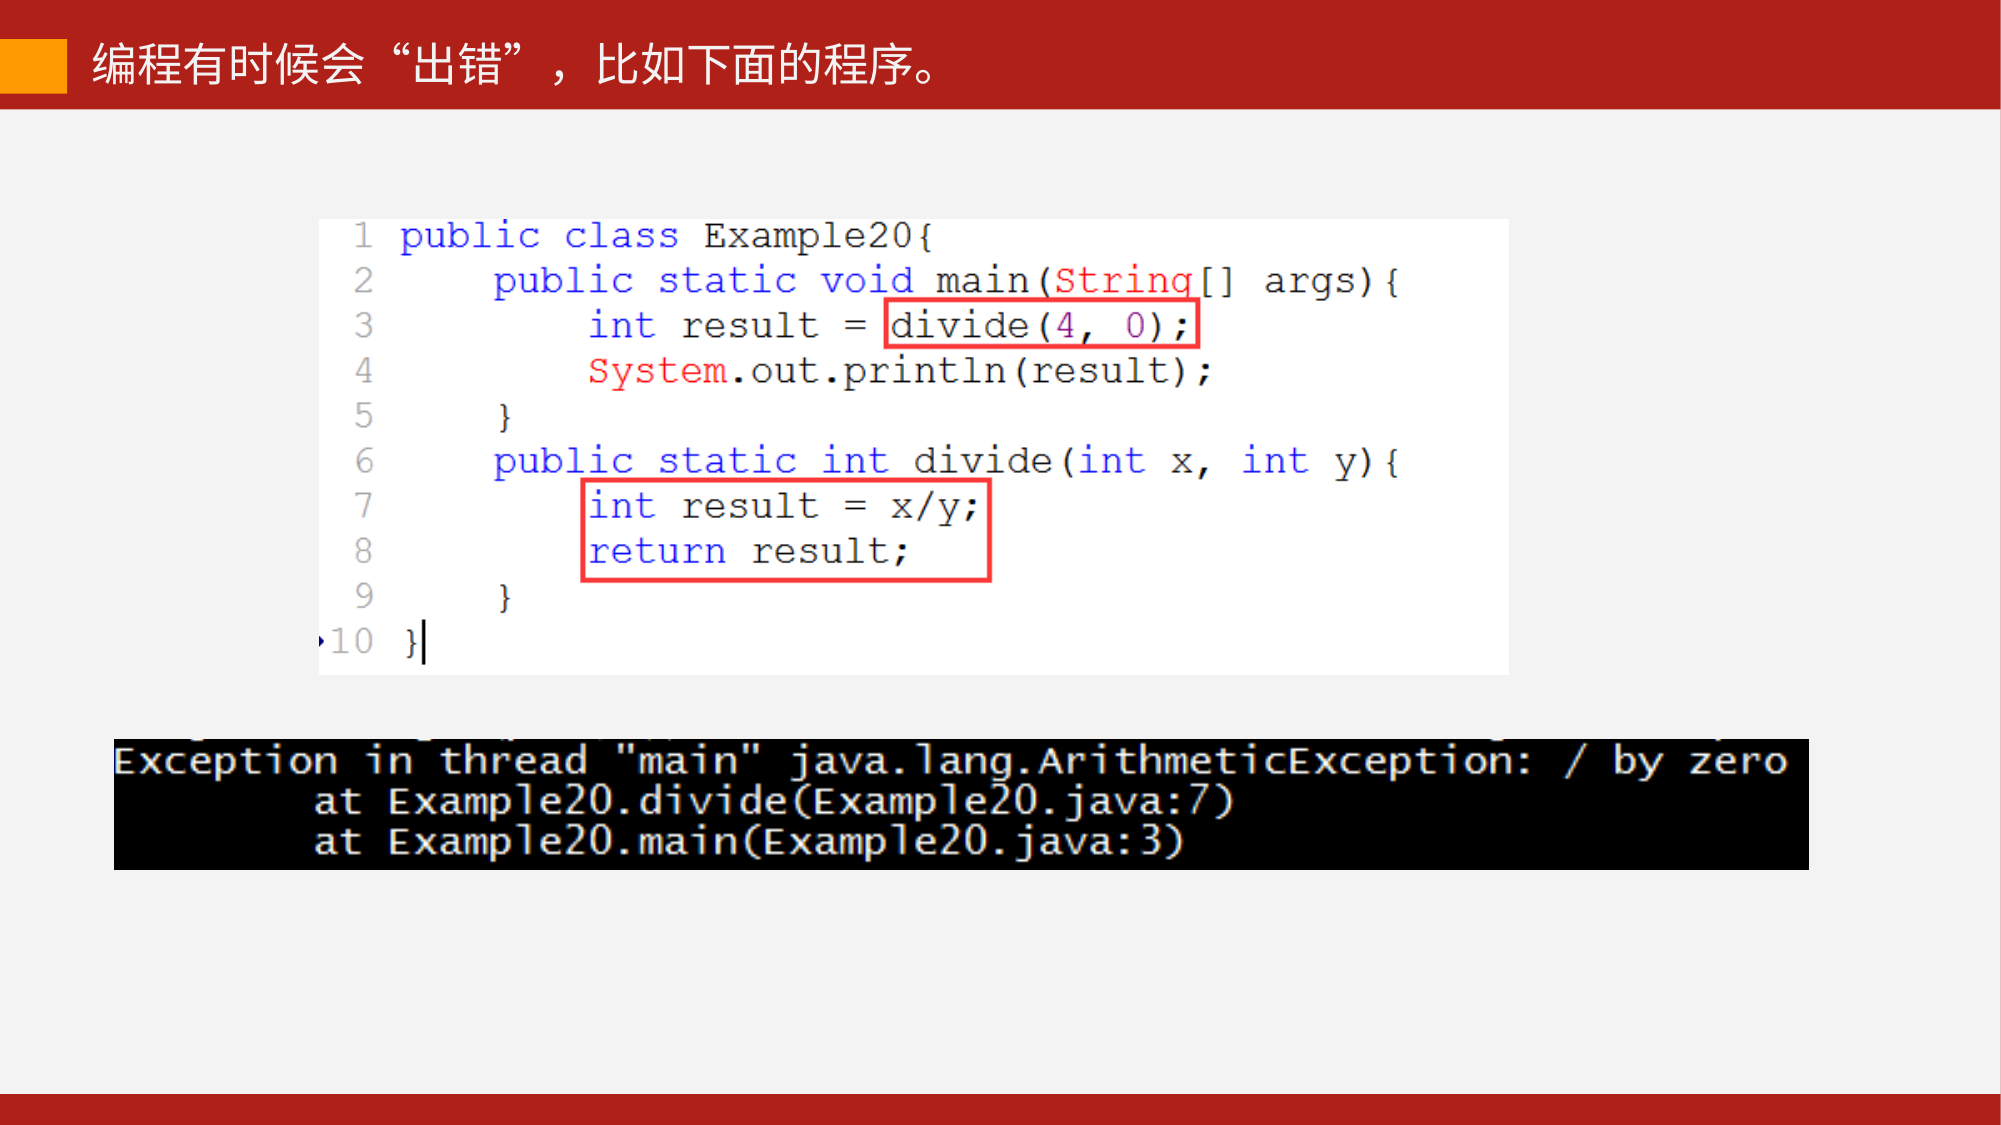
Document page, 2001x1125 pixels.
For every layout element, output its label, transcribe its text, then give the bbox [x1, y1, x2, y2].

text_box [0, 109, 2001, 1094]
picture [318, 219, 1509, 675]
text_box 编程有时候会“出错”，比如下面的程序。 [76, 28, 976, 99]
picture [114, 739, 1809, 870]
text_box [0, 39, 68, 94]
